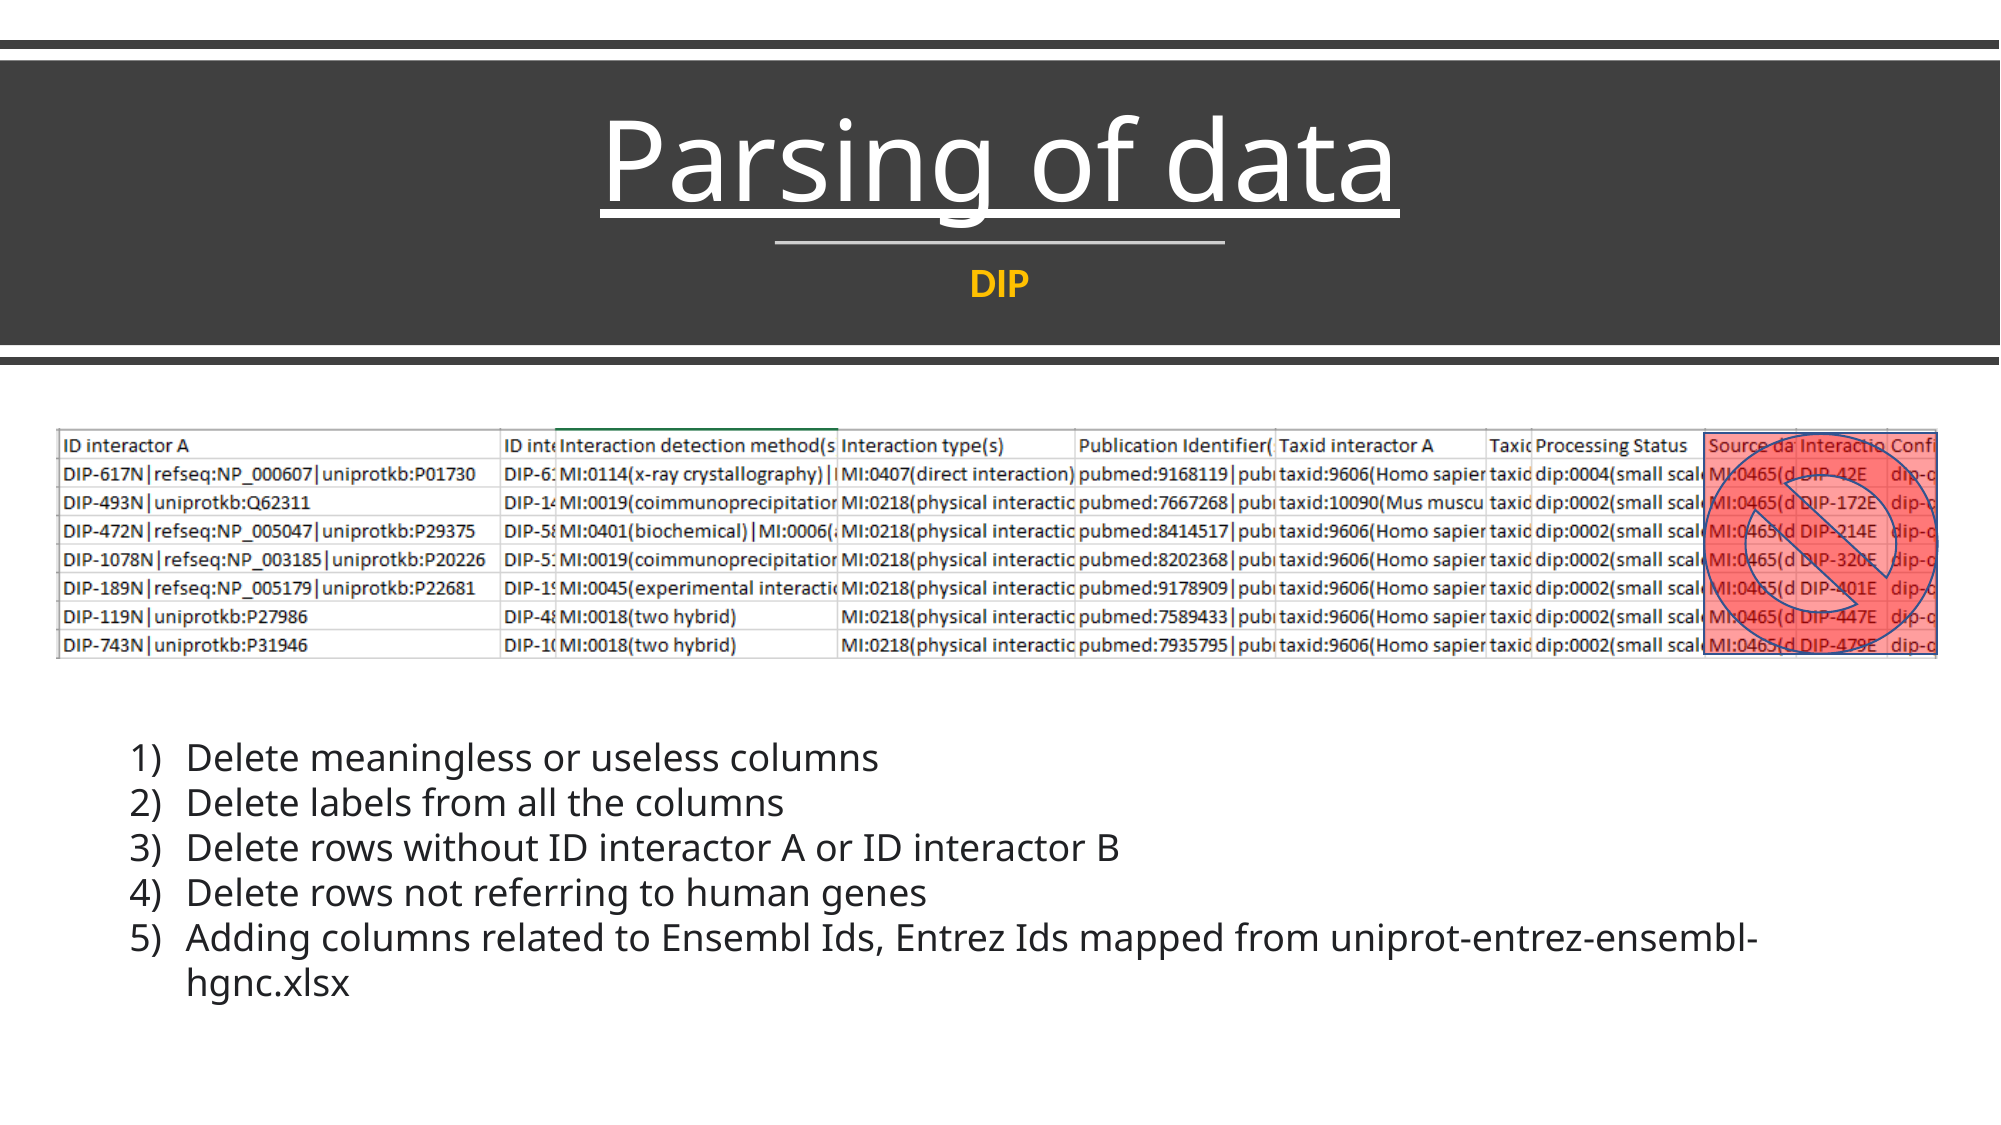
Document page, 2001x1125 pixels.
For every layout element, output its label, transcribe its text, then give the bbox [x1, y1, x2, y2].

text_box Delete meaningless or useless columns Delete labels from all the columns Delete rows without ID interactor A or ID interactor B Delete rows not referring to human genes Adding columns related to Ensembl Ids, Entrez Ids mapped from uniprot-entrez-ensembl-hgnc.xlsx [114, 727, 1885, 1012]
title Parsing of data [86, 80, 1914, 233]
text_box DIP [249, 253, 1750, 323]
picture [56, 428, 1938, 659]
text_box [0, 59, 2000, 346]
